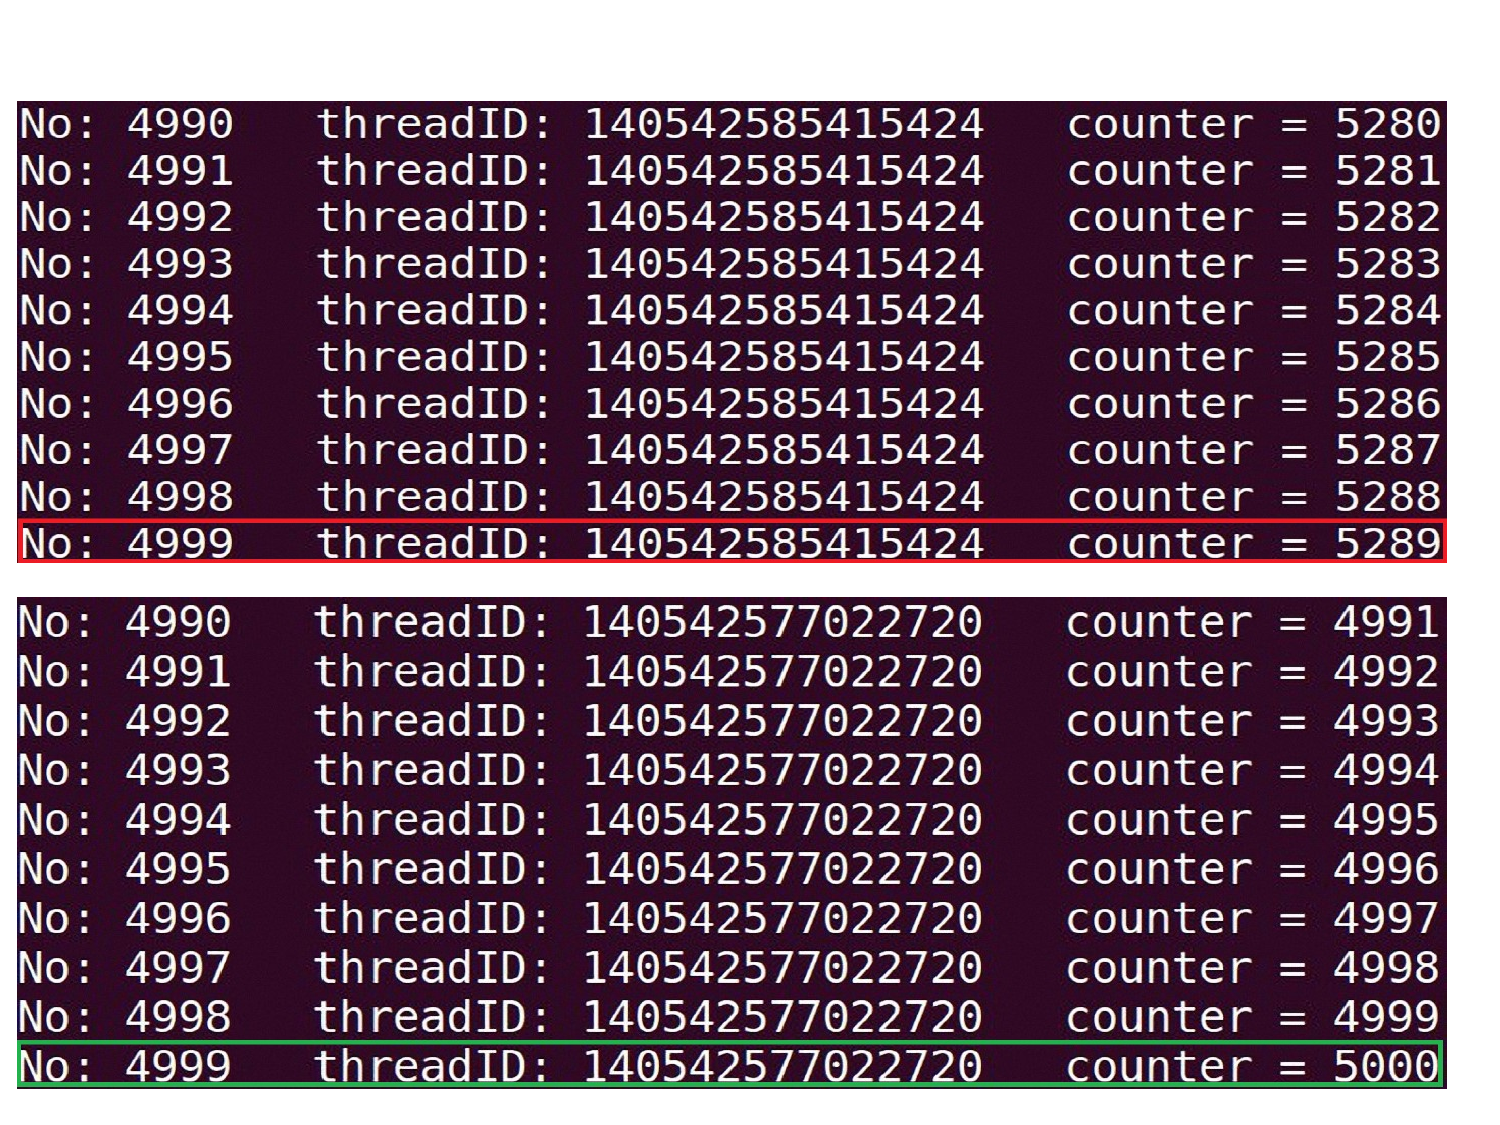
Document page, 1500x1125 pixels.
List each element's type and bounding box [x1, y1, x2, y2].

list [17, 101, 1448, 563]
picture [17, 597, 1448, 1089]
